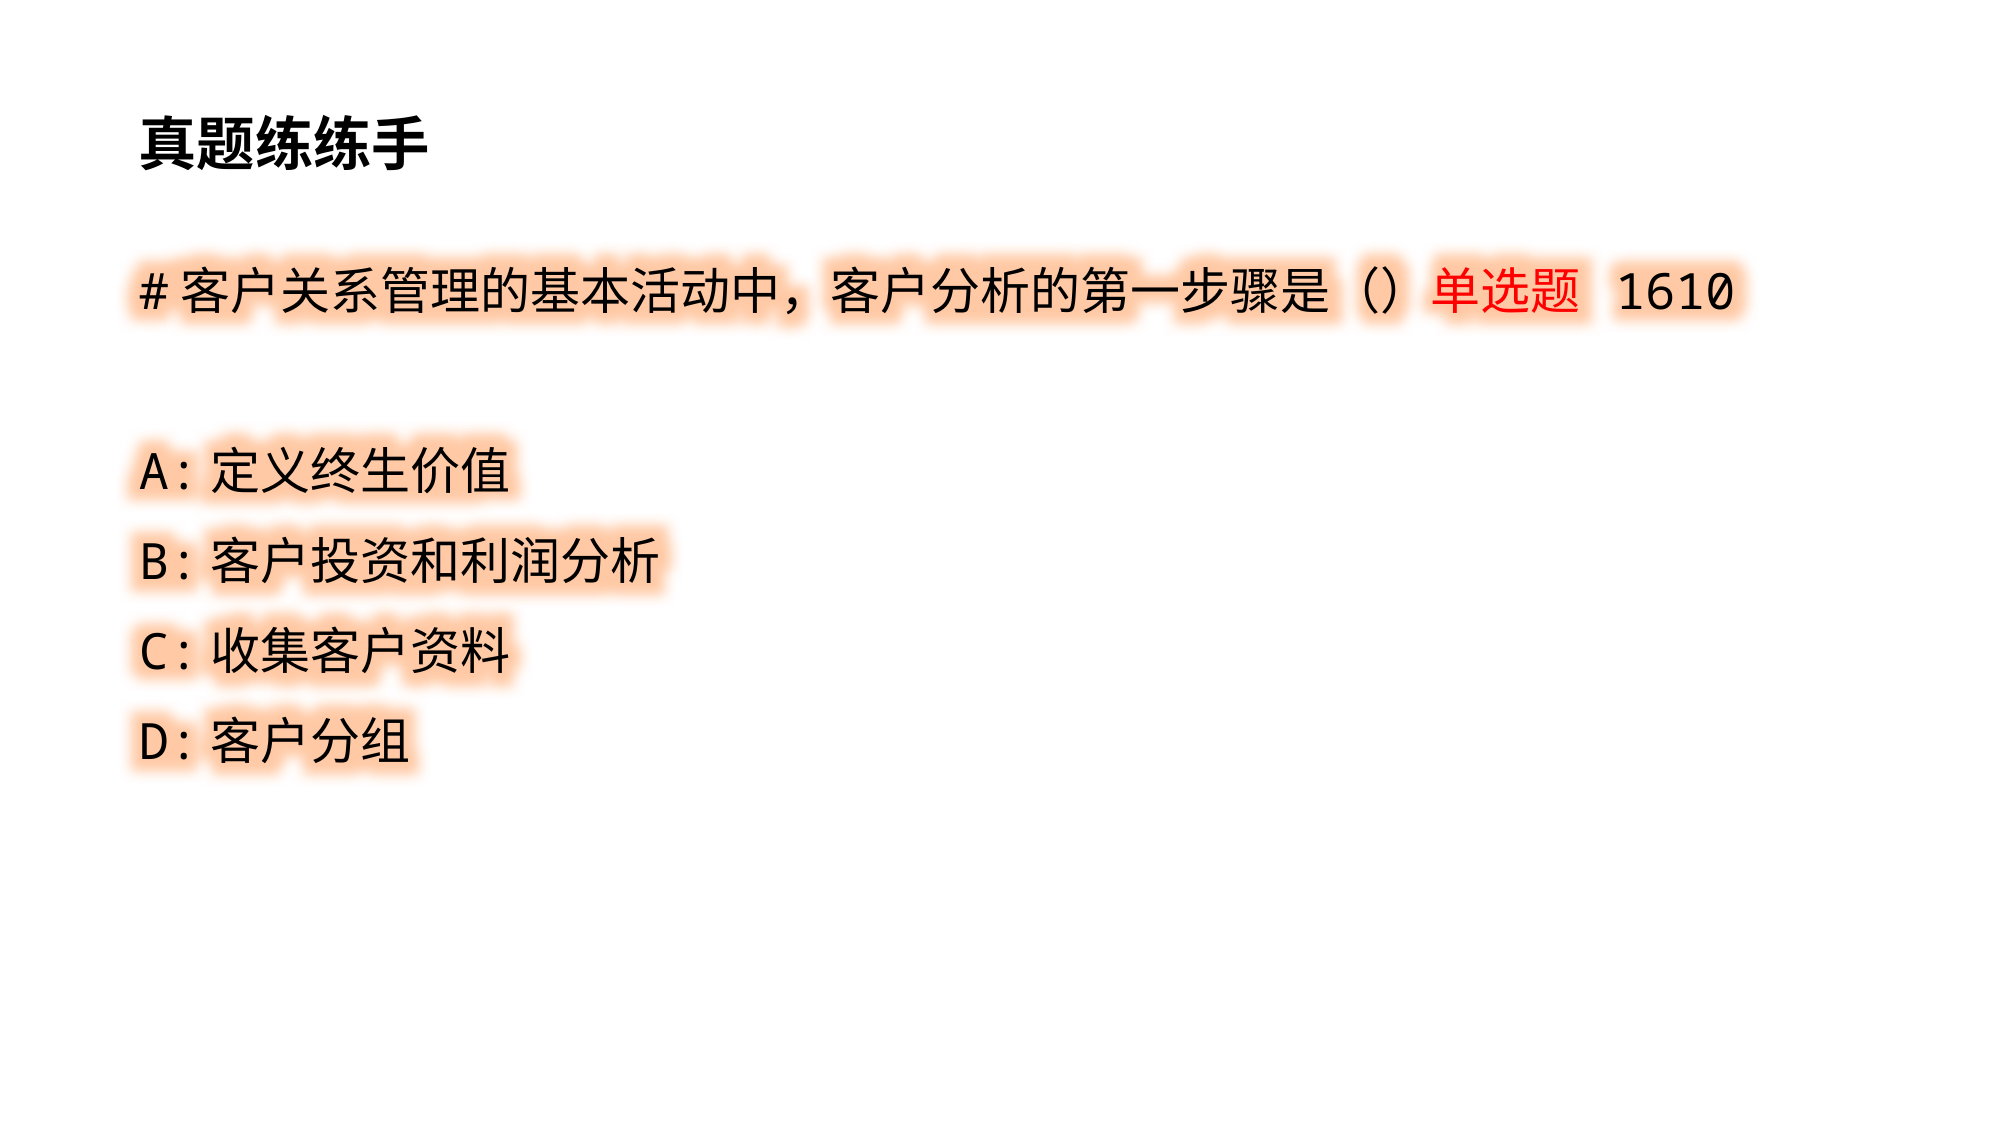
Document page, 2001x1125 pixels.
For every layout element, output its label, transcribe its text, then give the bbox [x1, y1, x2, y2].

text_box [117, 216, 1843, 1051]
text_box 真题练练手 [120, 97, 1568, 187]
text_box #客户关系管理的基本活动中，客户分析的第一步骤是（）单选题 1610 A:定义终生价值 B:客户投资和利润分析 C:收集客户资料 D:客户分组 [120, 219, 1839, 1047]
table_cell 产业条件可以改变 [113, 212, 1847, 1055]
